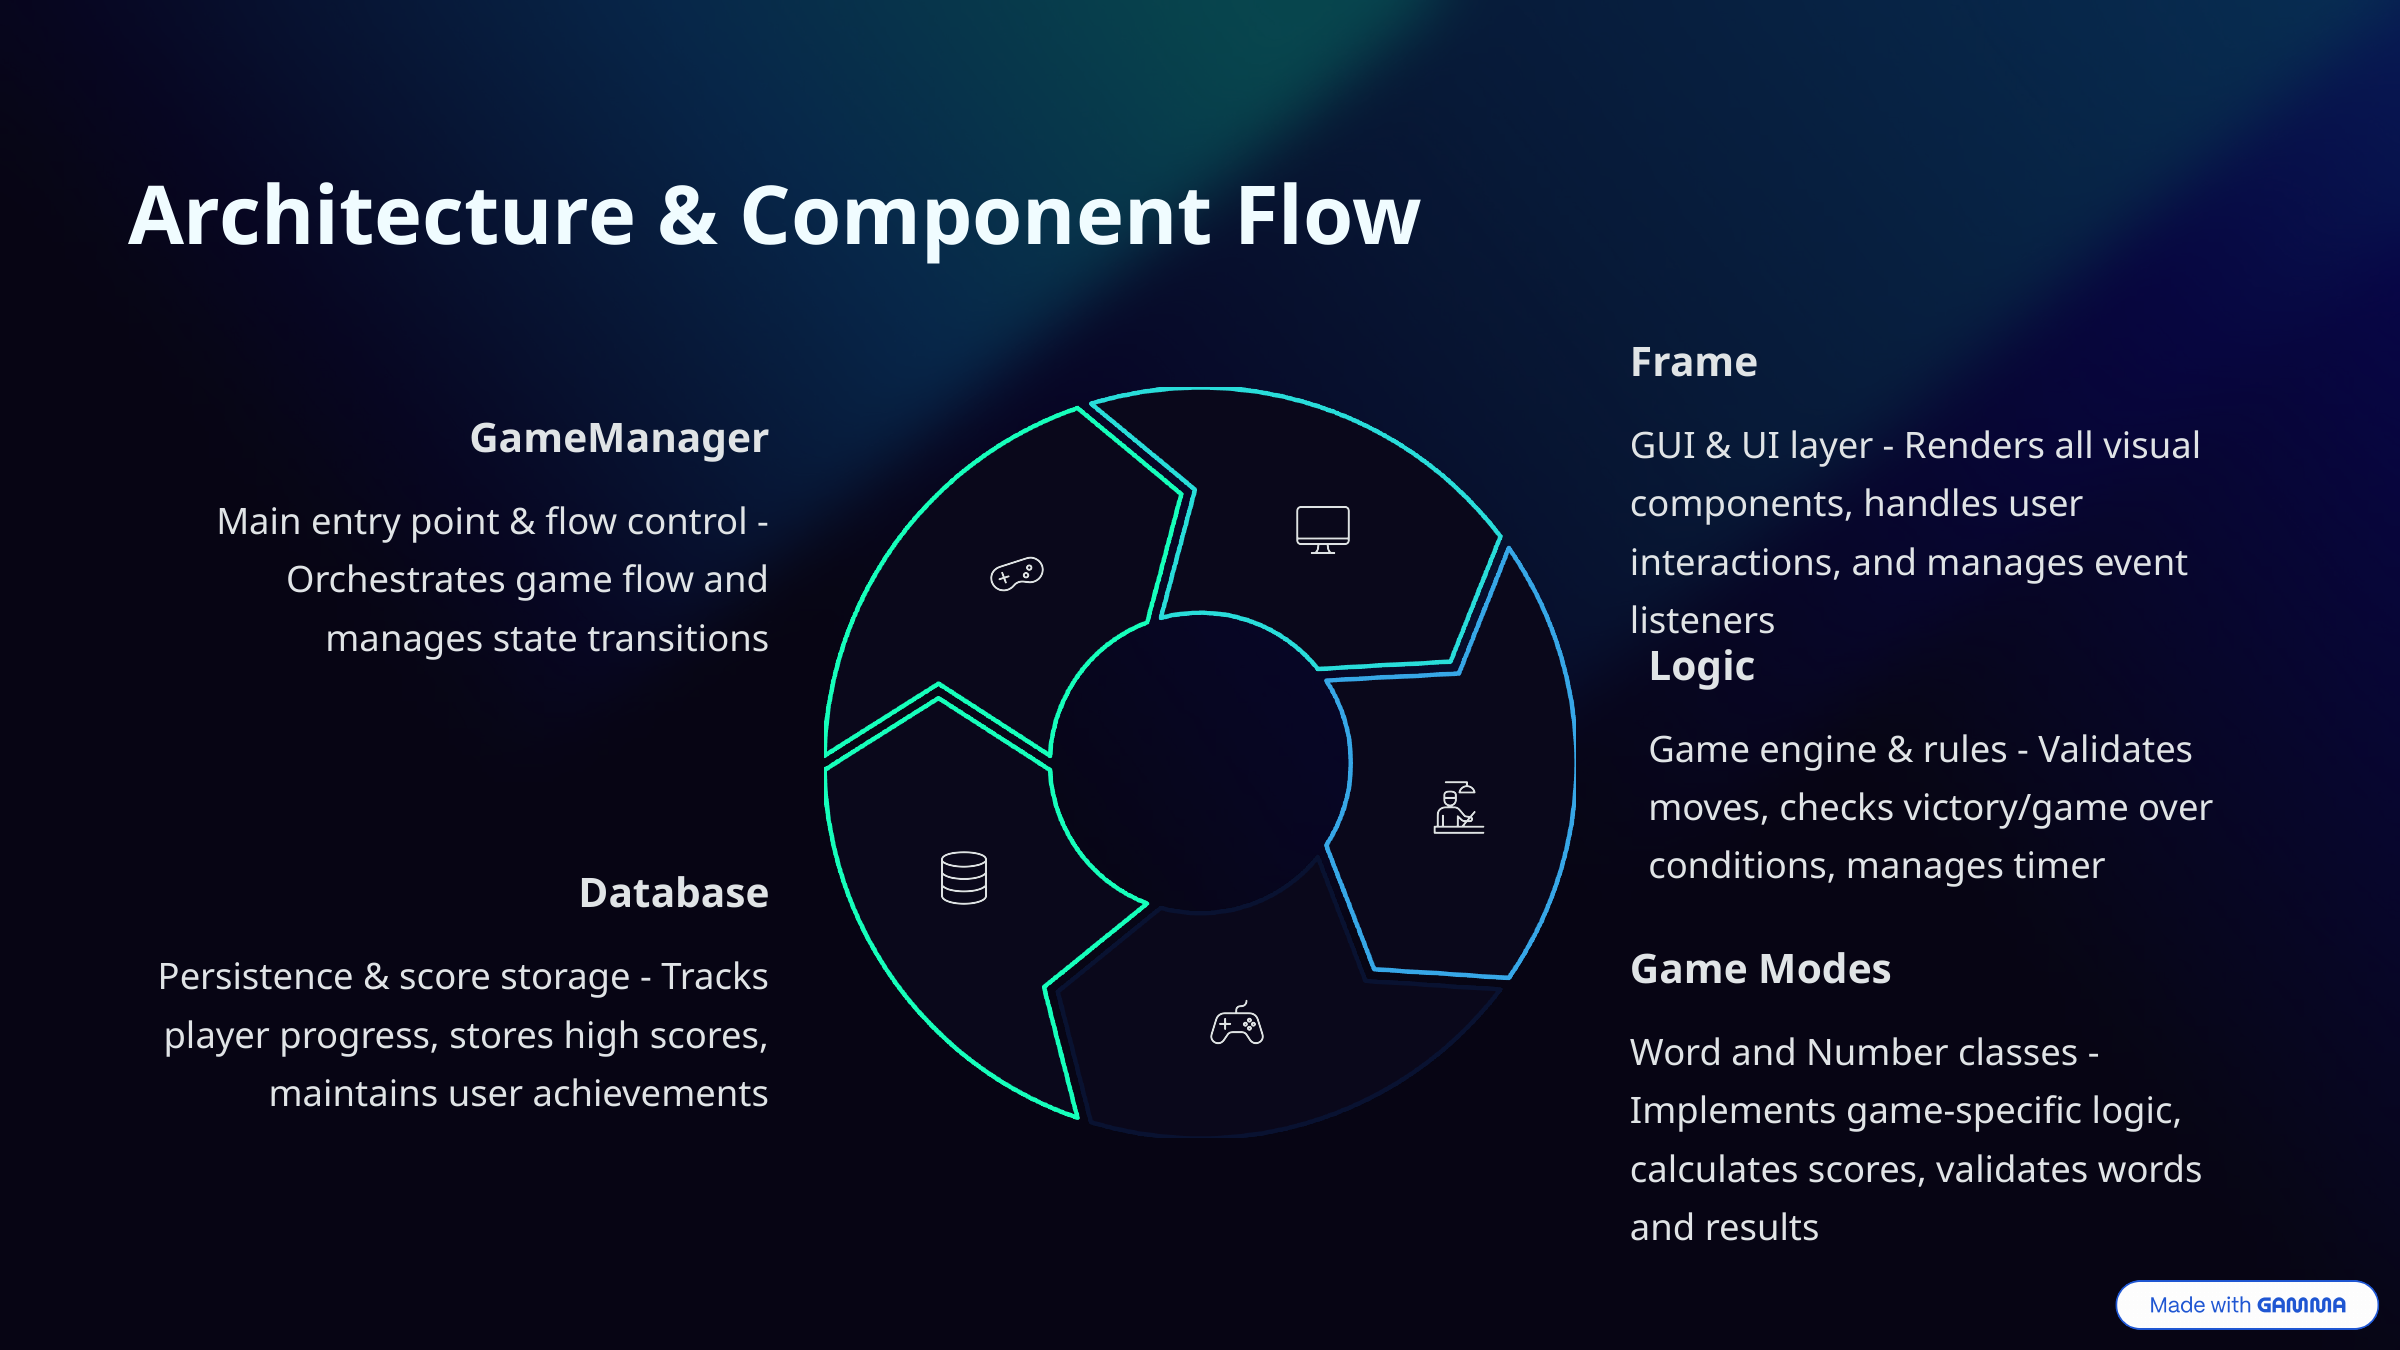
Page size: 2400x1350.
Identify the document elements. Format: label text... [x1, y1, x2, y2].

text_box Logic [1648, 638, 2056, 689]
text_box GameManager [362, 410, 770, 462]
text_box GUI & UI layer - Renders all visual components, handles user interactions, and manages event listeners [1630, 407, 2272, 584]
text_box Frame [1629, 334, 2037, 386]
text_box Architecture & Component Flow [128, 159, 1357, 262]
picture [824, 387, 1576, 1138]
picture [2106, 1271, 2389, 1339]
text_box Main entry point & flow control - Orchestrates game flow and manages state transitions [128, 483, 770, 660]
text_box Persistence & score storage - Tracks player progress, stores high scores, maintains user achievements [128, 938, 770, 1115]
text_box Game Modes [1629, 941, 2037, 993]
text_box Game engine & rules - Validates moves, checks victory/game over conditions, manages timer [1648, 710, 2272, 887]
text_box Word and Number classes - Implements game-specific logic, calculates scores, validates words and results [1630, 1014, 2272, 1191]
text_box Database [362, 865, 770, 917]
